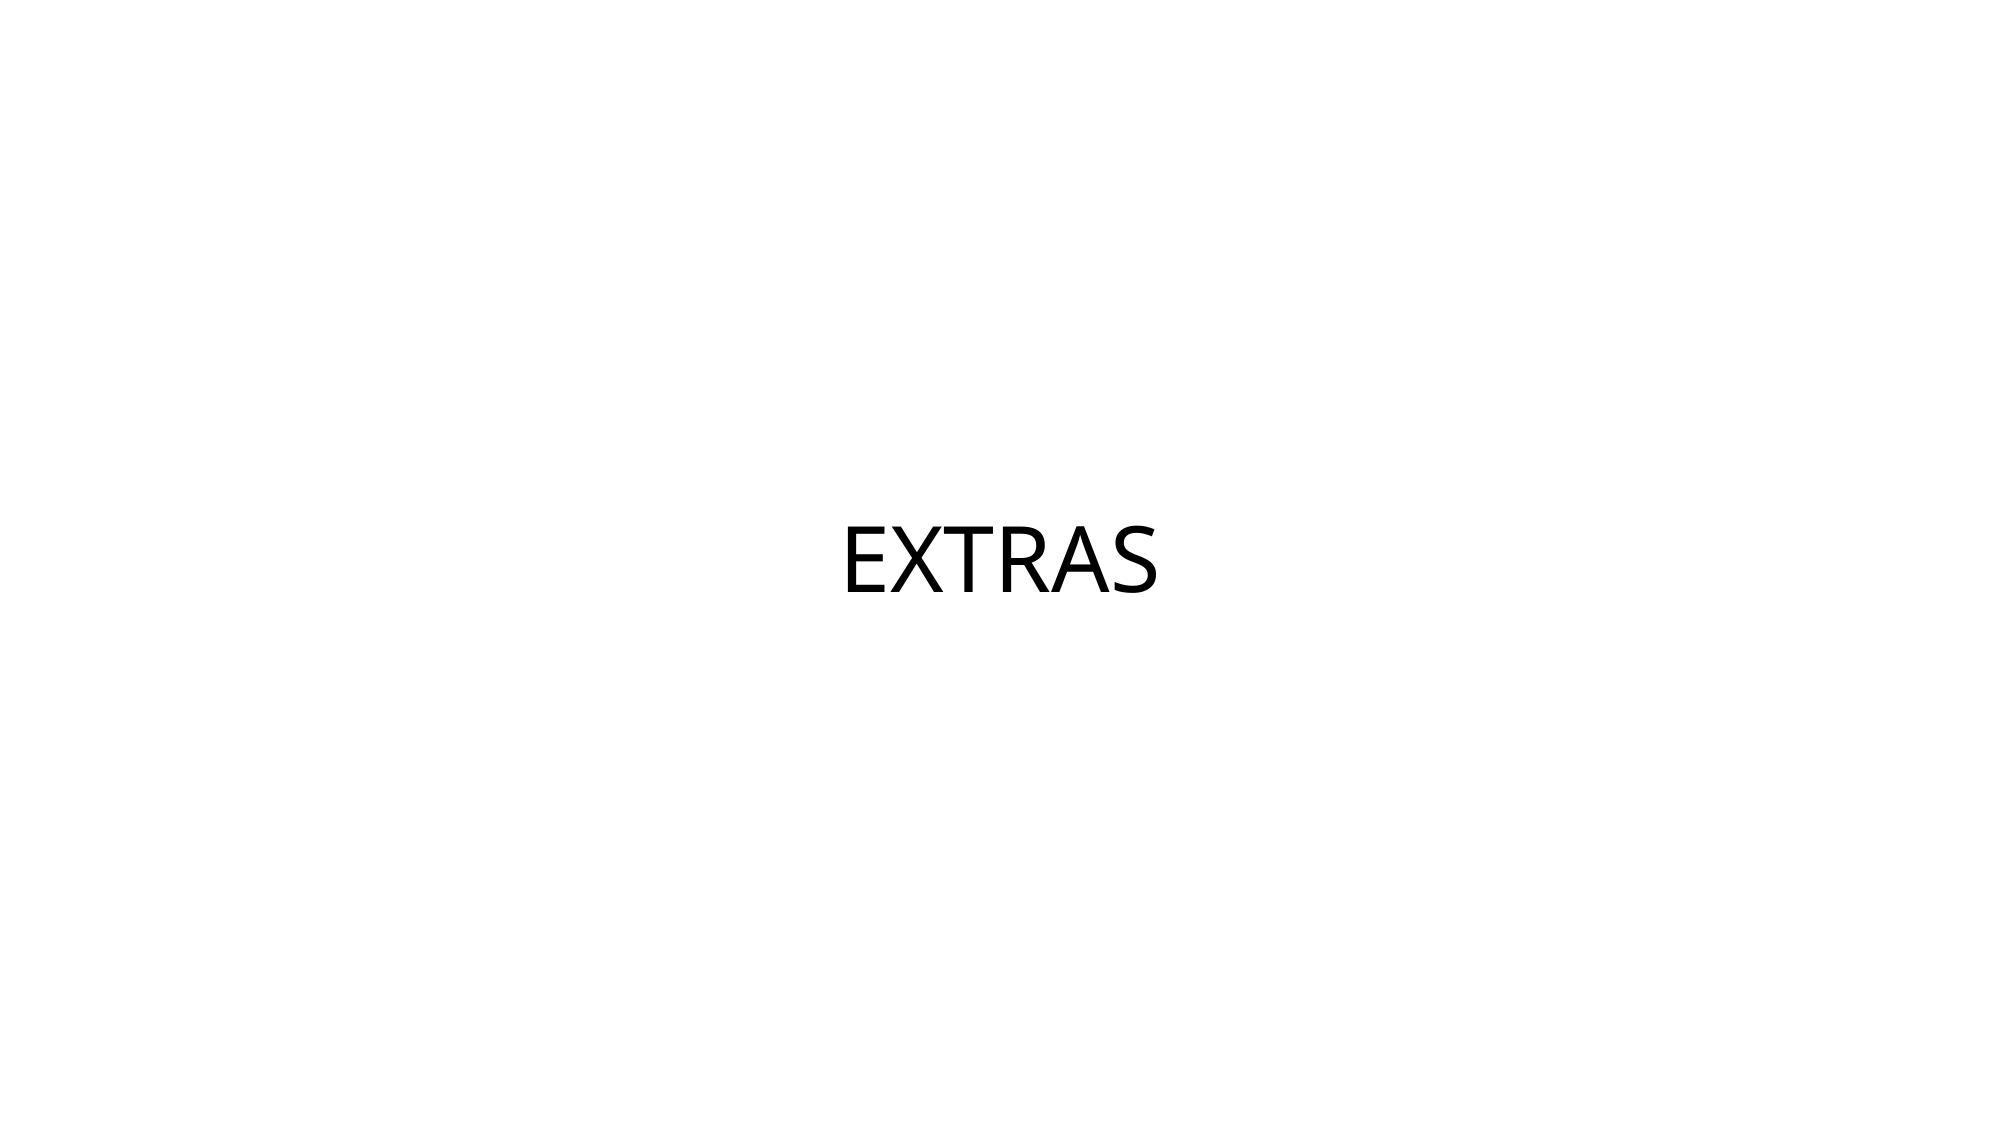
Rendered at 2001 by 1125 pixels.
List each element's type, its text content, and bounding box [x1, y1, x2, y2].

title EXTRAS [780, 453, 1220, 672]
